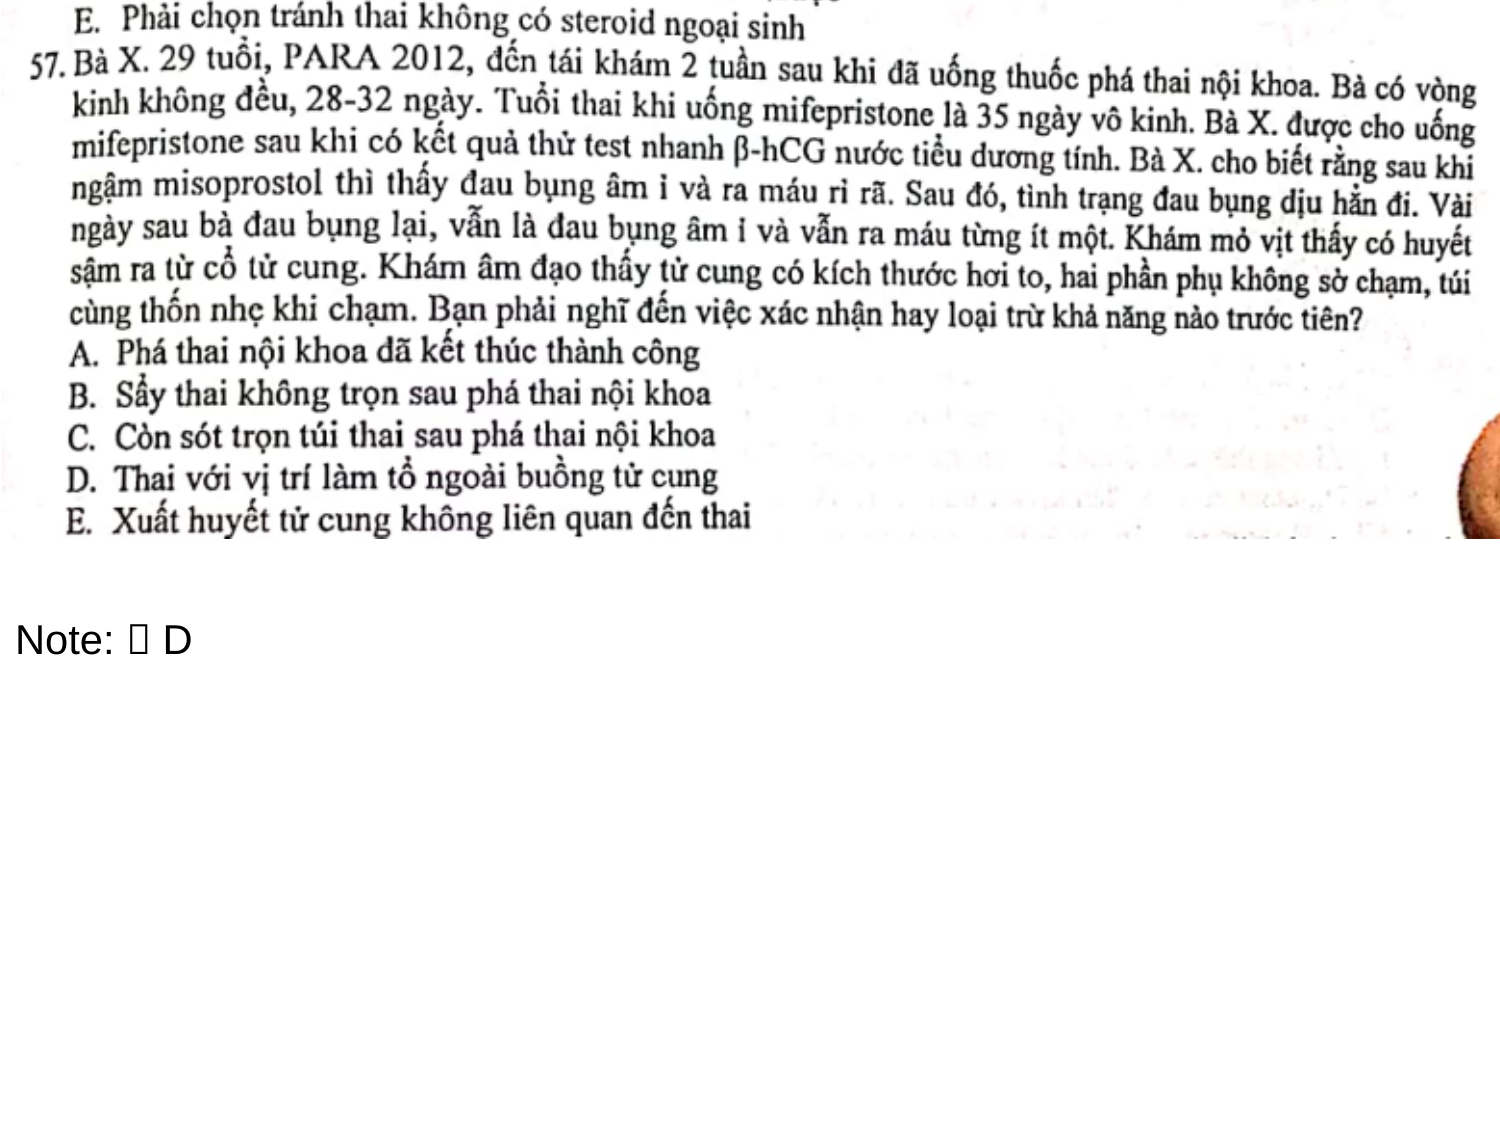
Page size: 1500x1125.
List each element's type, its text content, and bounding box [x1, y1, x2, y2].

subtitle Note:  D [0, 611, 1500, 1094]
picture [0, 0, 1500, 539]
